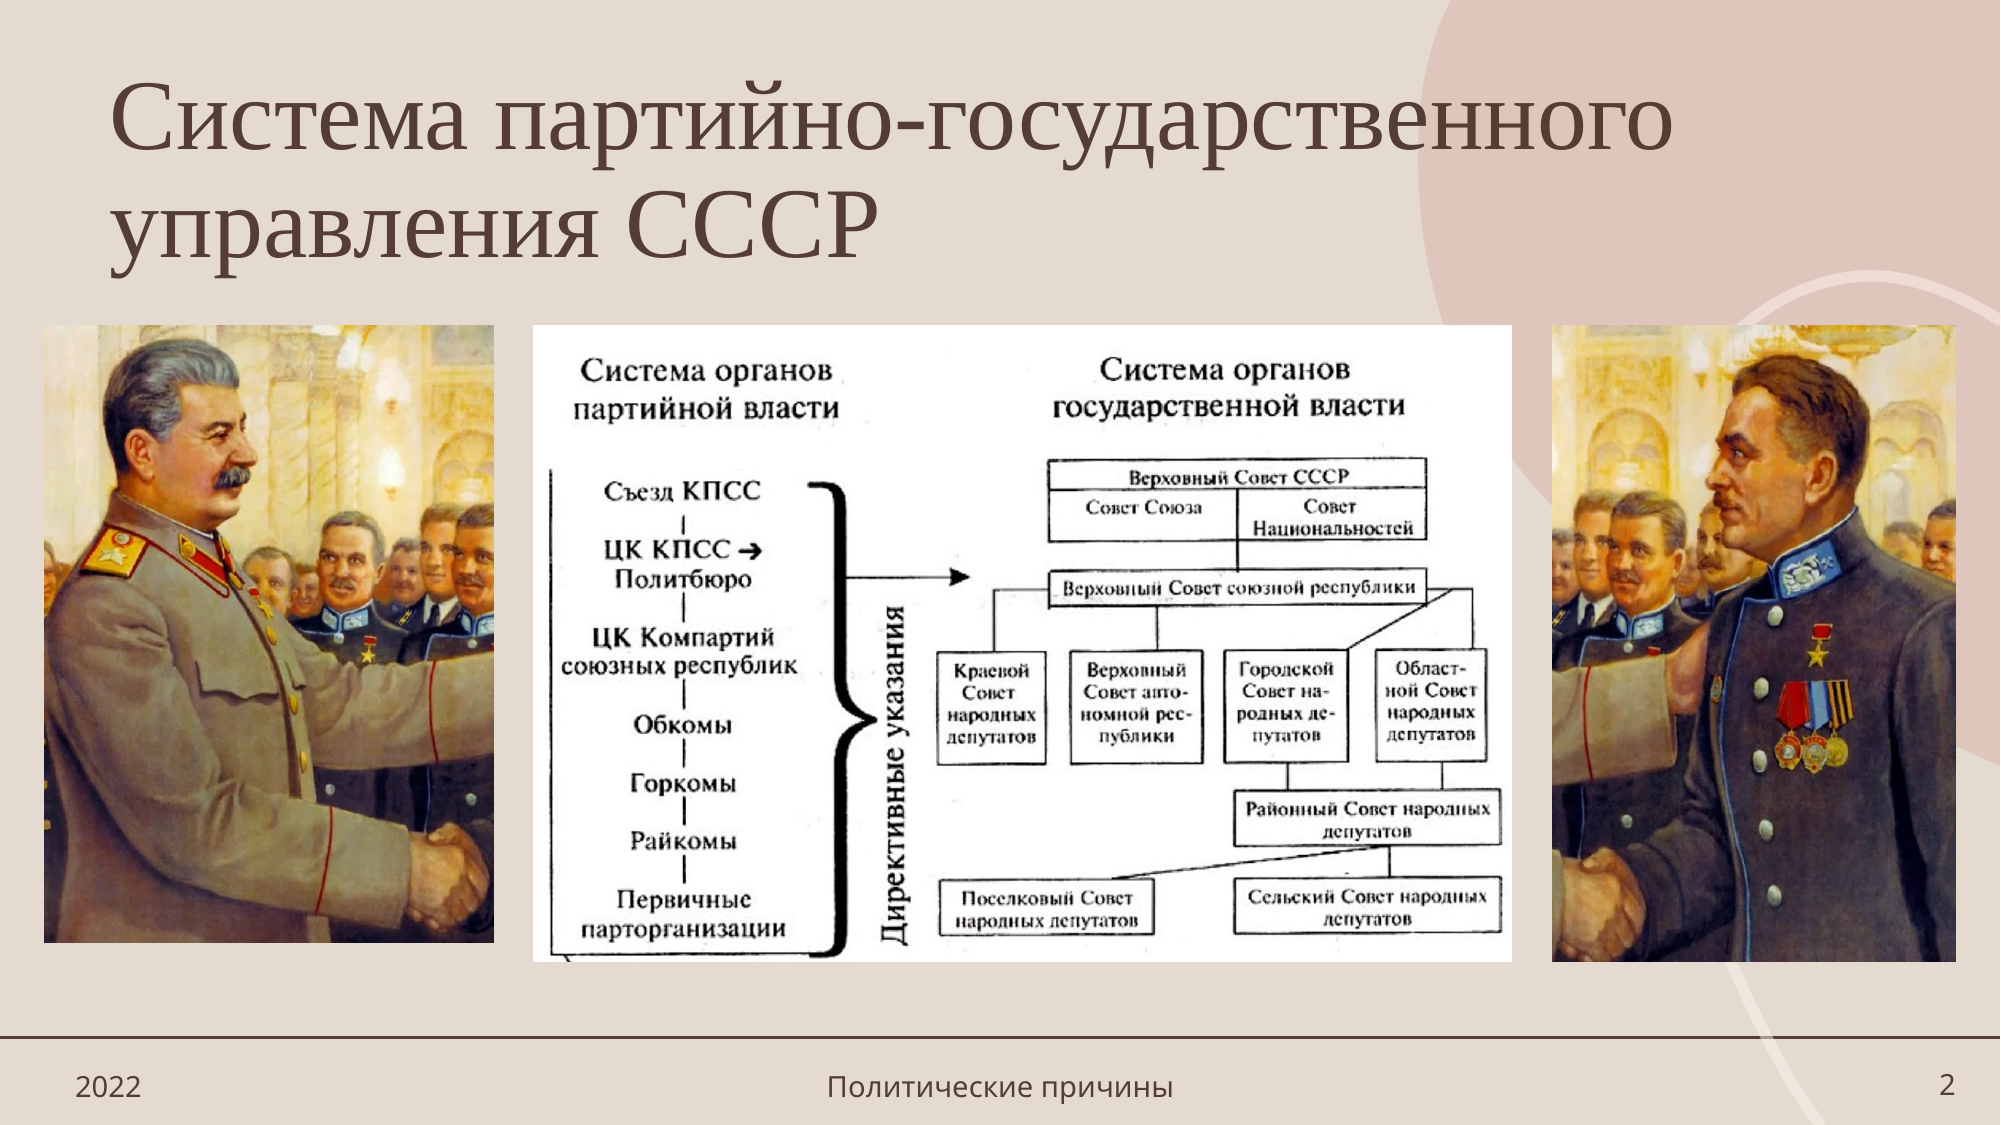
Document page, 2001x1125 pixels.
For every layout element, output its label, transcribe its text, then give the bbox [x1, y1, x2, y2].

slide_number 2 [1808, 1060, 1971, 1112]
title Система партийно-государственного управления СССР [94, 115, 1820, 227]
picture [1552, 325, 1956, 962]
picture [44, 325, 494, 943]
footer Политические причины [718, 1060, 1283, 1112]
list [533, 325, 1512, 962]
slide_number 2022 [60, 1060, 222, 1112]
